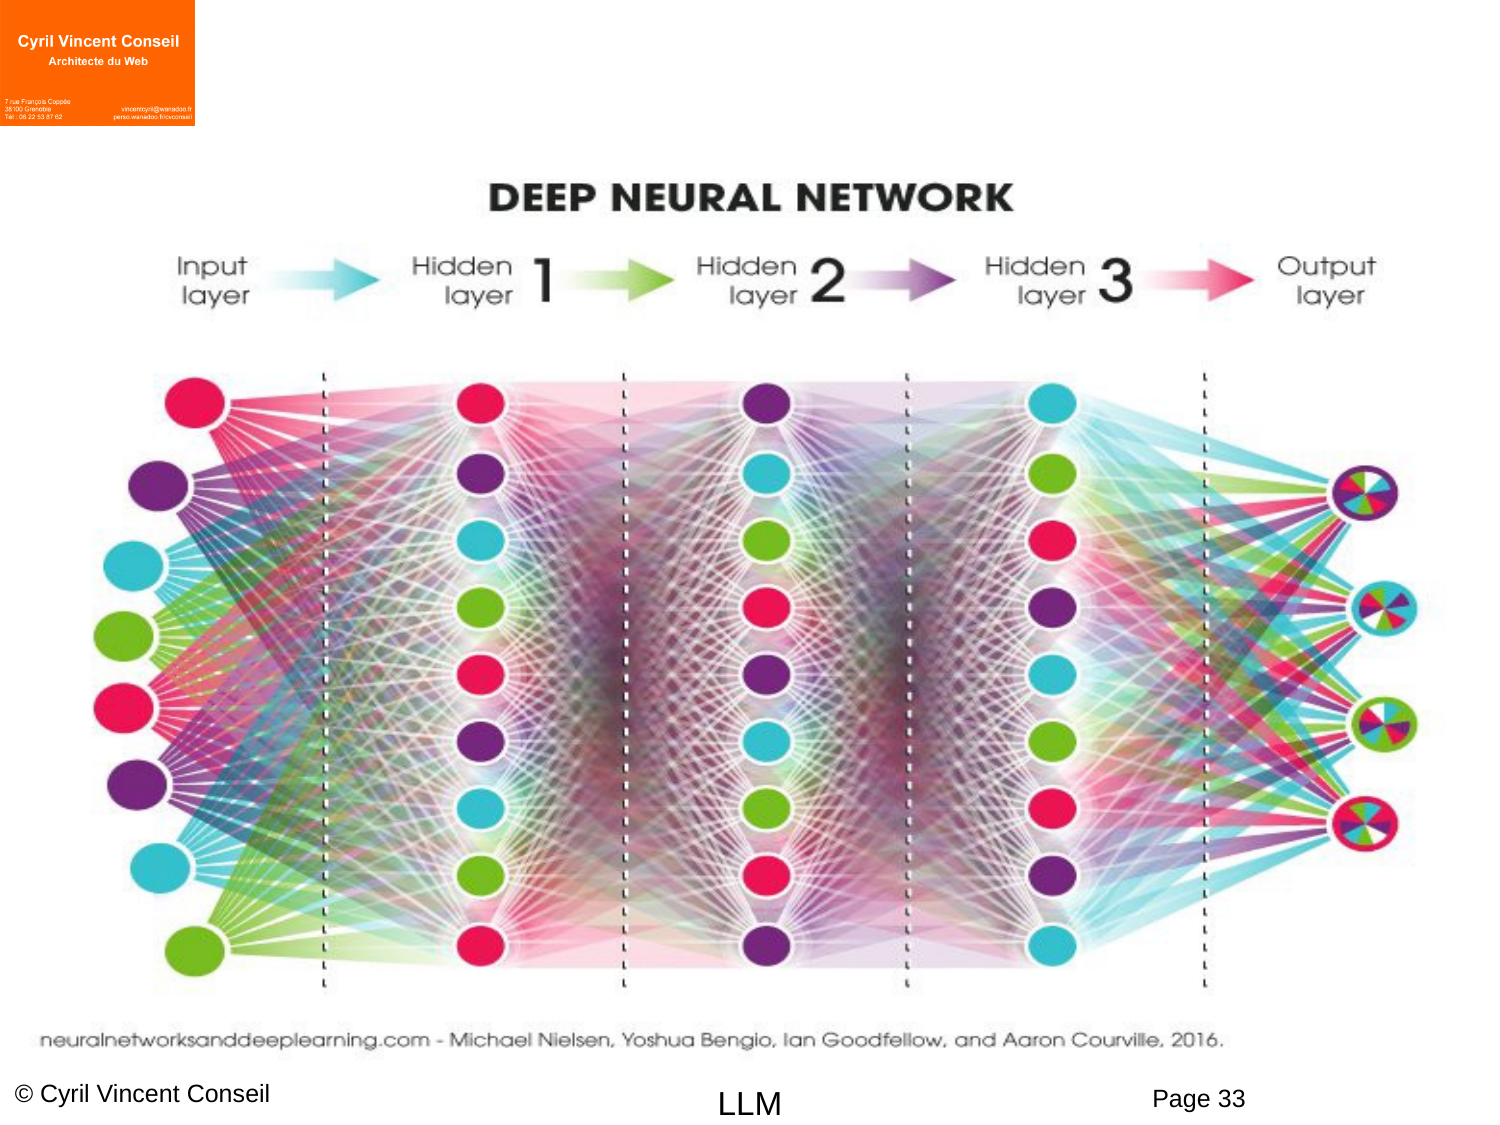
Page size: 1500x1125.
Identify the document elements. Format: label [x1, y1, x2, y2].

picture [0, 140, 1500, 1077]
picture [0, 0, 195, 126]
